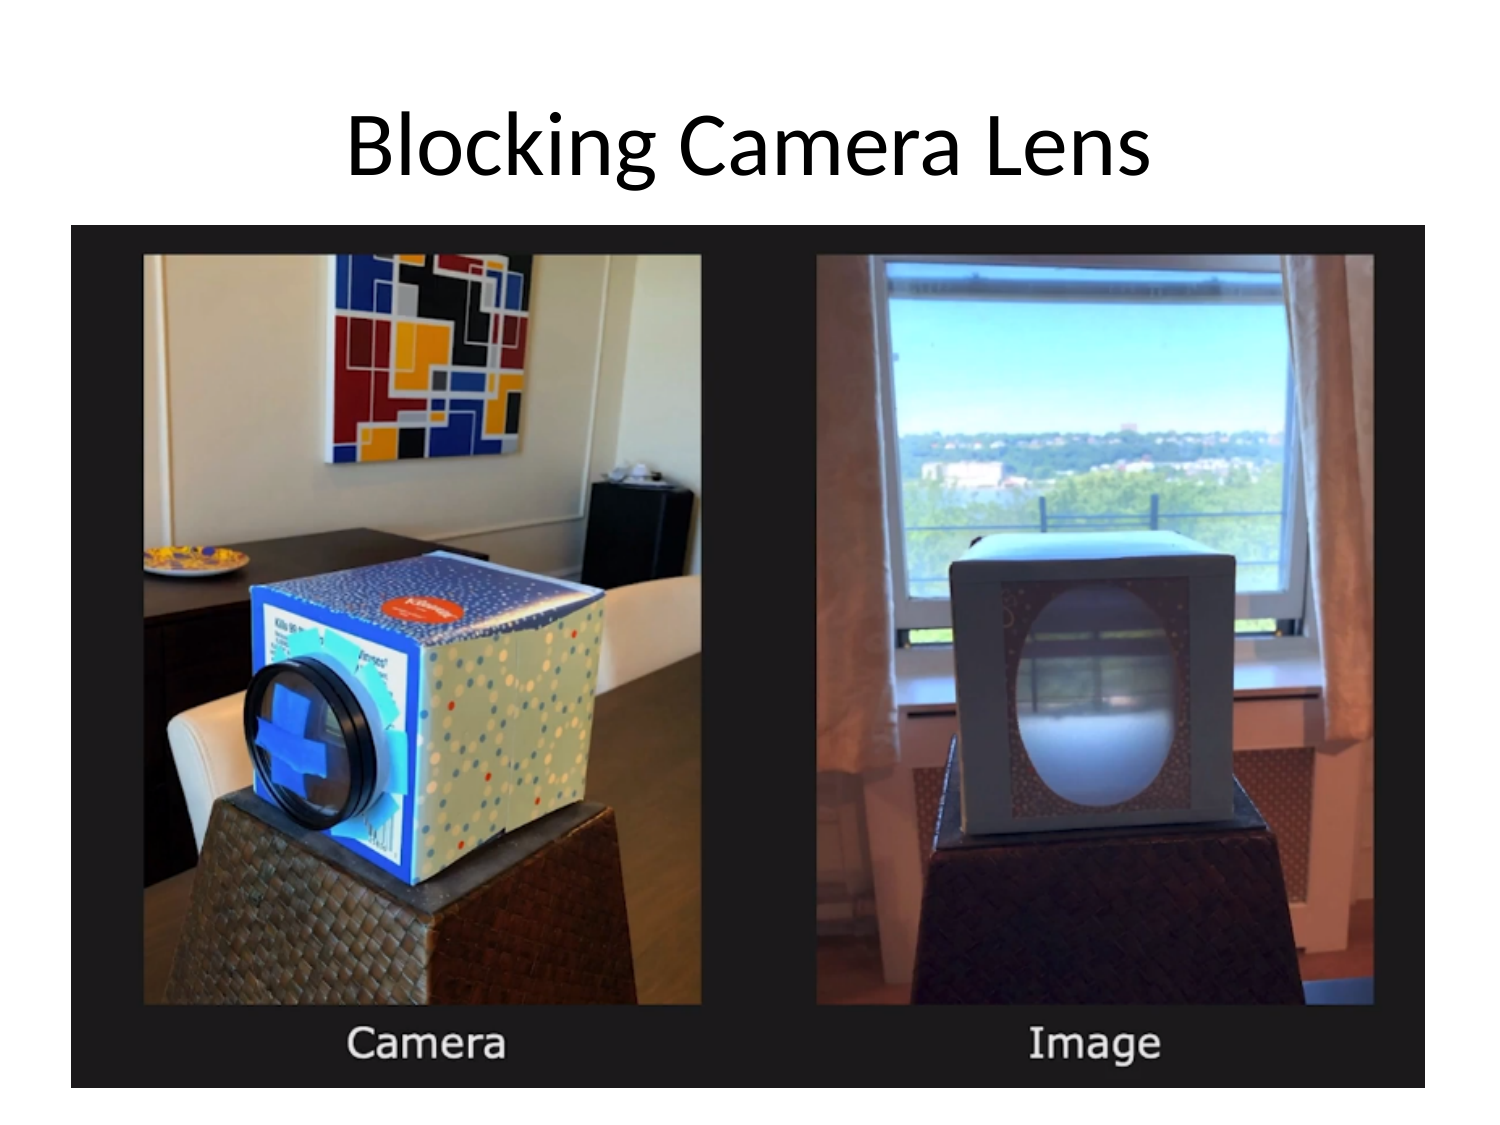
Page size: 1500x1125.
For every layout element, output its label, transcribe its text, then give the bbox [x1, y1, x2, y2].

picture [70, 225, 1426, 1088]
title Blocking Camera Lens [75, 45, 1425, 224]
